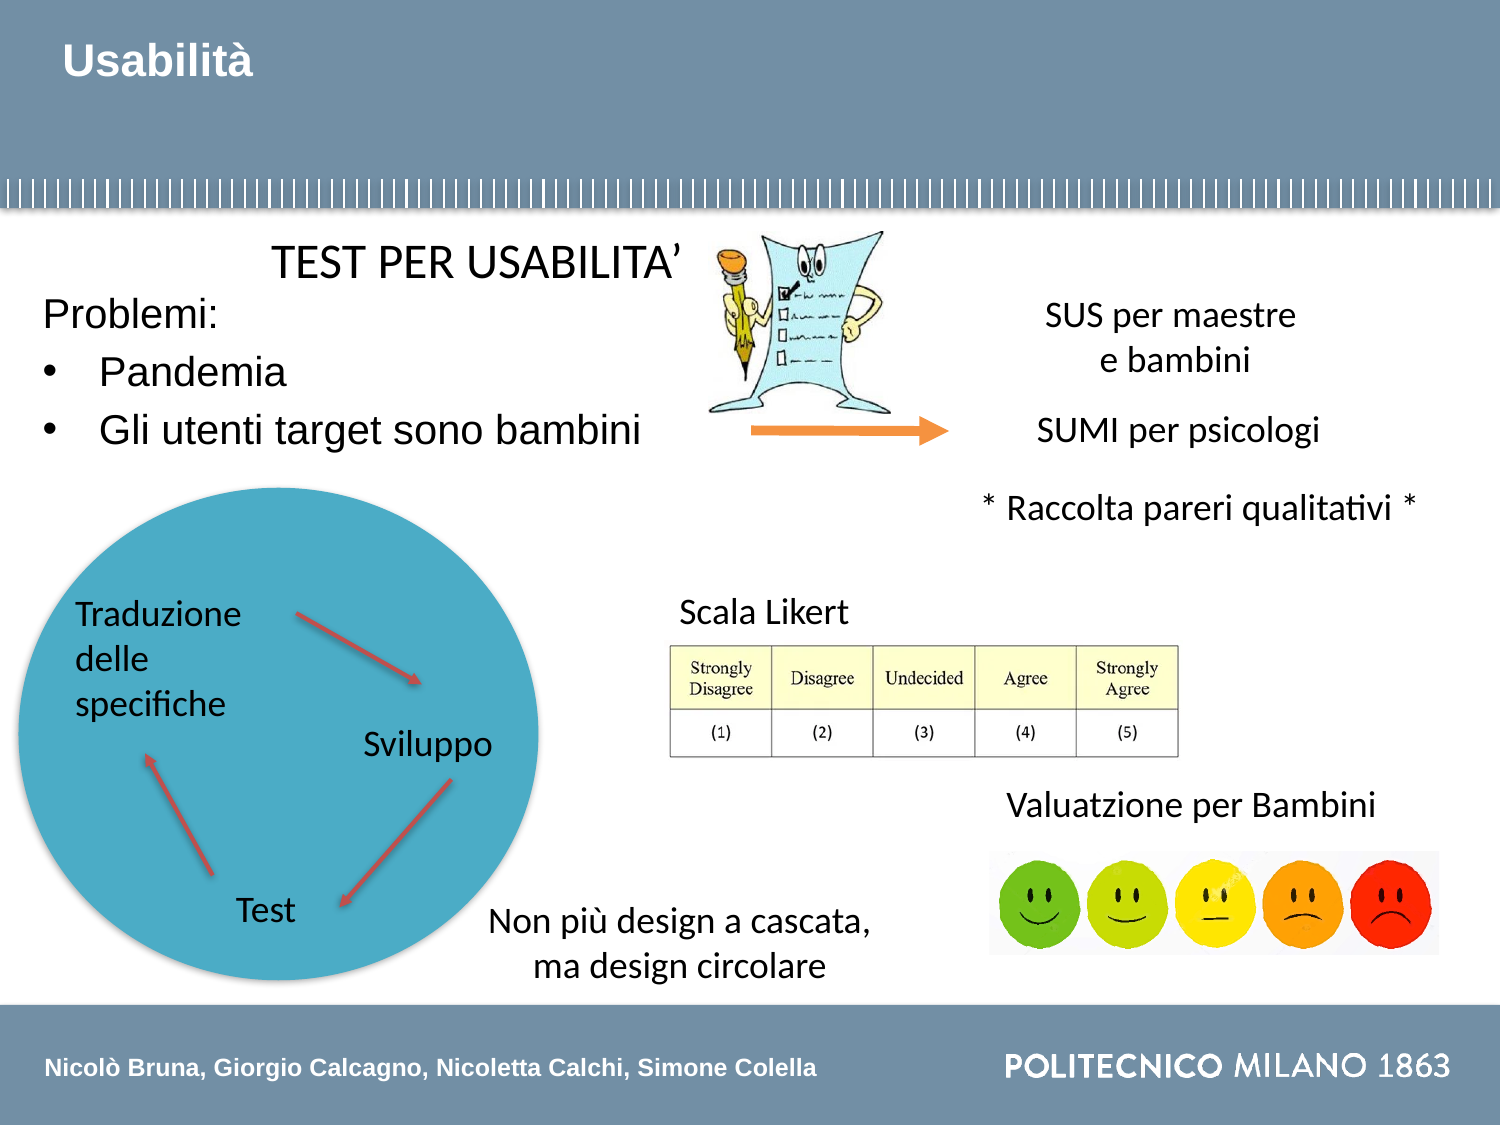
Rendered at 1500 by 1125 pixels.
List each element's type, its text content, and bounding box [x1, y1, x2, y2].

text_box SUMI per psicologi [1022, 397, 1344, 458]
text_box SUS per maestre e bambini [961, 282, 1381, 387]
text_box Problemi: Pandemia Gli utenti target sono bambini [27, 278, 683, 487]
text_box * Raccolta pareri qualitativi * [964, 475, 1444, 536]
picture [999, 1041, 1456, 1089]
text_box TEST PER USABILITA’ [256, 221, 699, 297]
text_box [18, 487, 539, 981]
picture [708, 231, 891, 415]
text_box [664, 579, 1184, 765]
text_box Usabilità [47, 22, 1455, 161]
text_box Non più design a cascata, ma design circolare [469, 889, 891, 994]
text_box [989, 771, 1440, 955]
